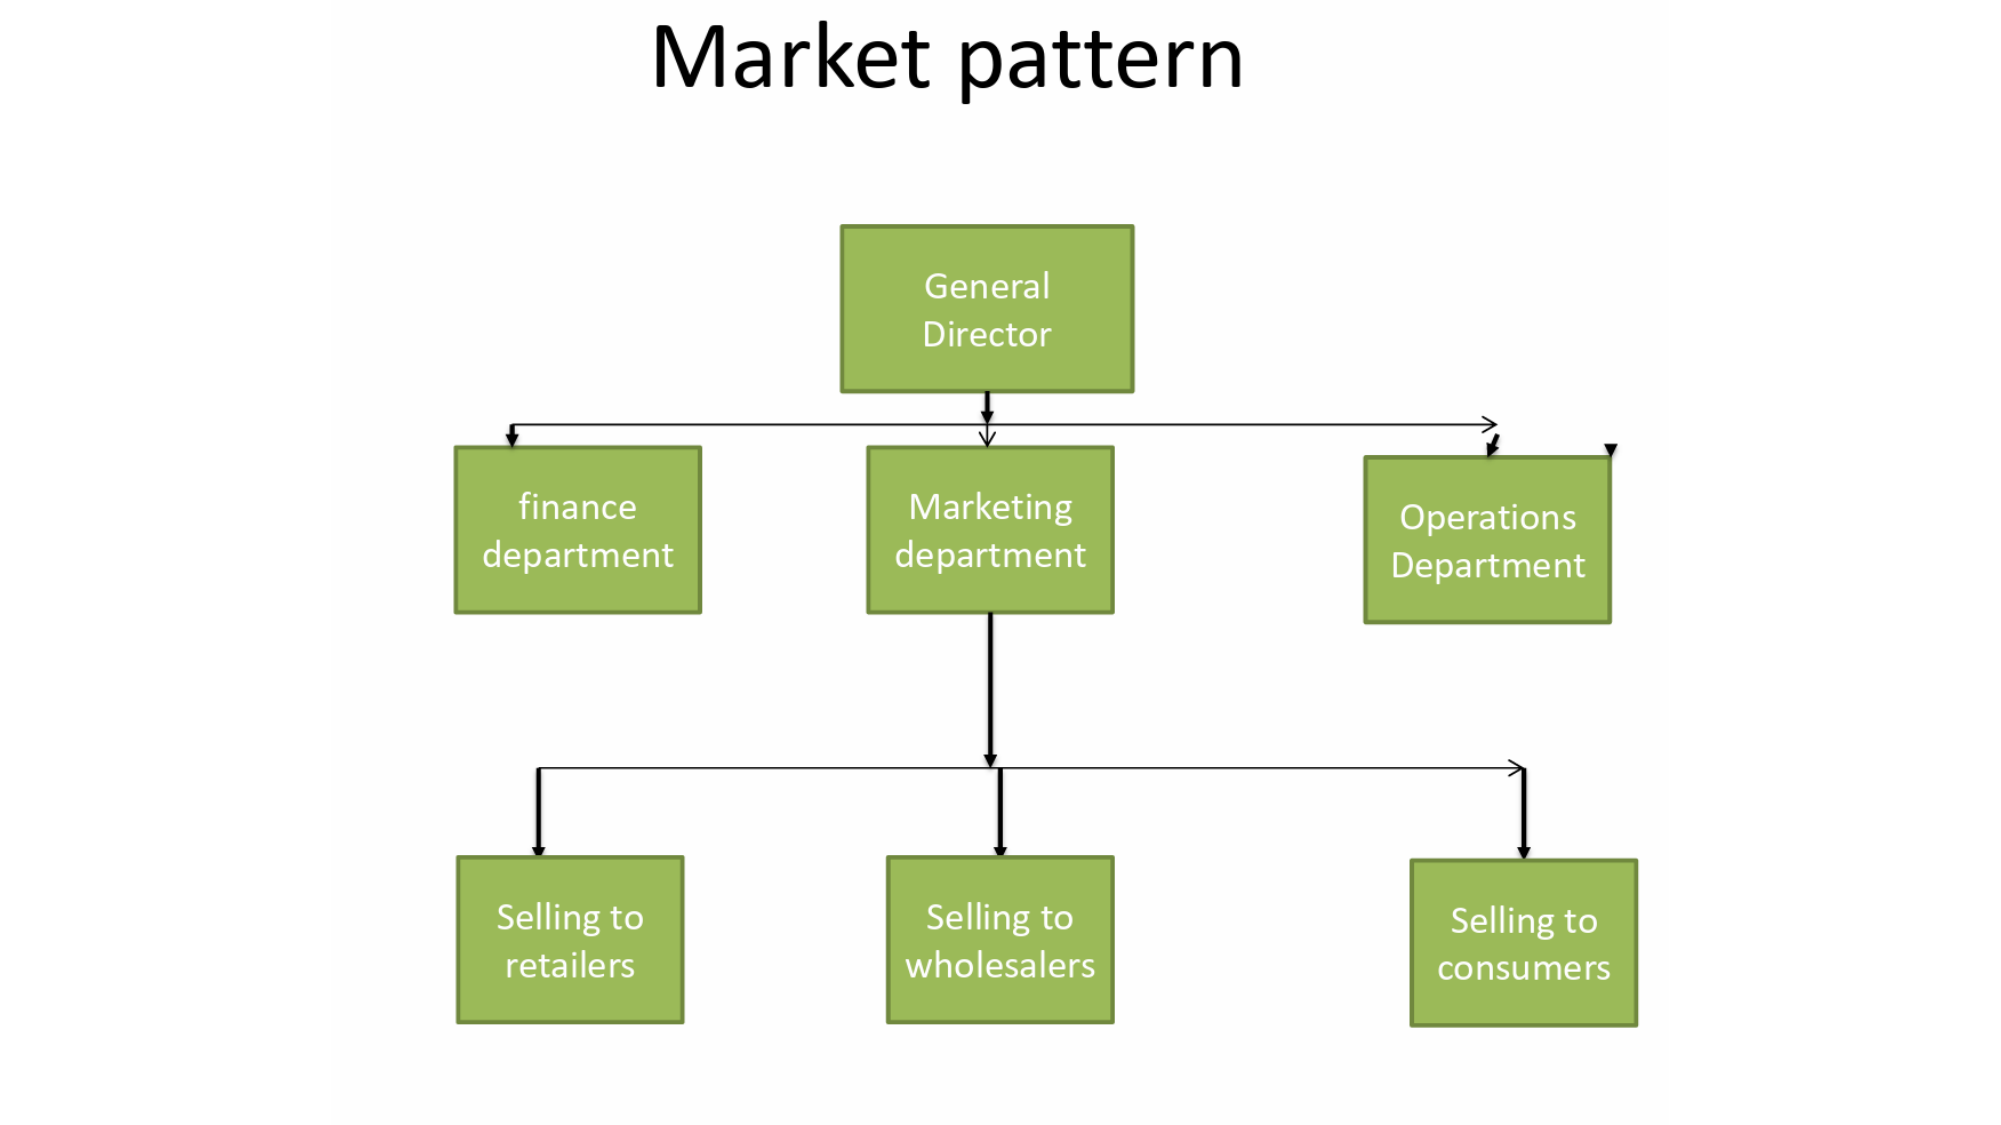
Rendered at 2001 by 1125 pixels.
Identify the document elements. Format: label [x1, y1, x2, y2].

picture [331, 0, 1669, 1125]
